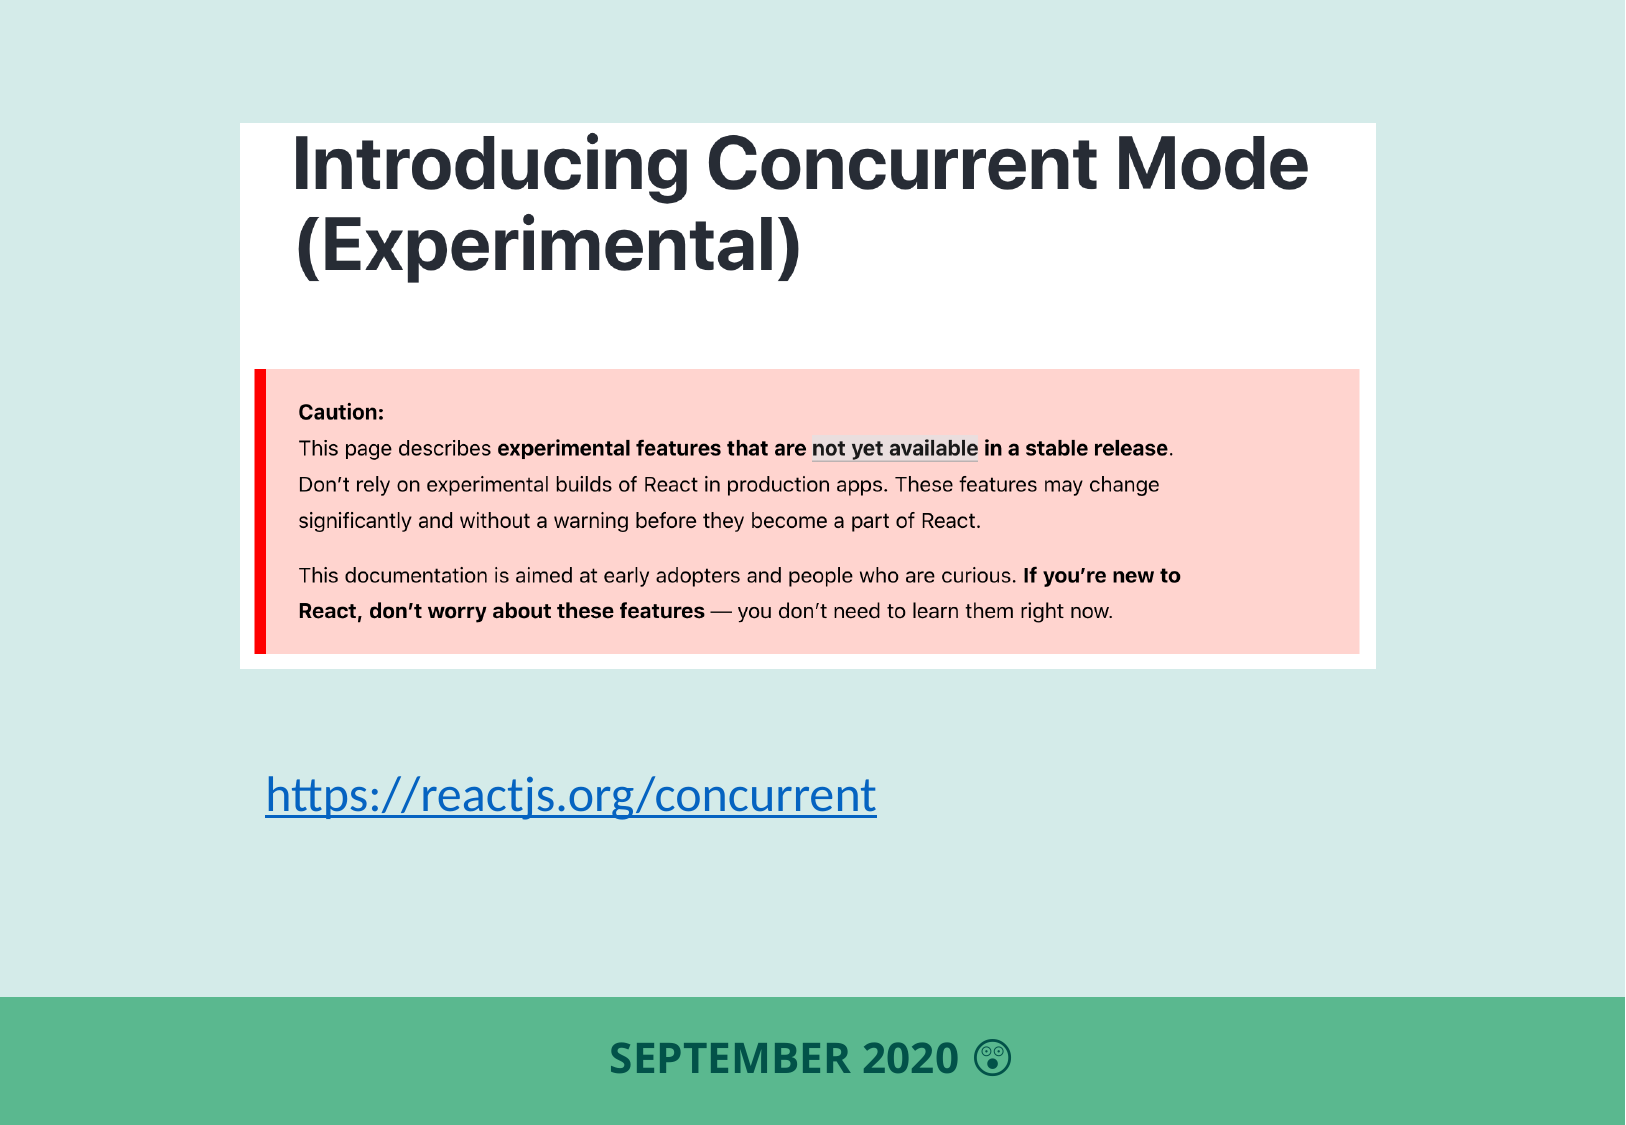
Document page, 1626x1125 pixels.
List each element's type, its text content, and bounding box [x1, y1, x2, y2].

text_box https://reactjs.org/concurrent [250, 753, 893, 829]
picture [240, 123, 1376, 669]
title September 2020 😲 [0, 995, 1625, 1125]
